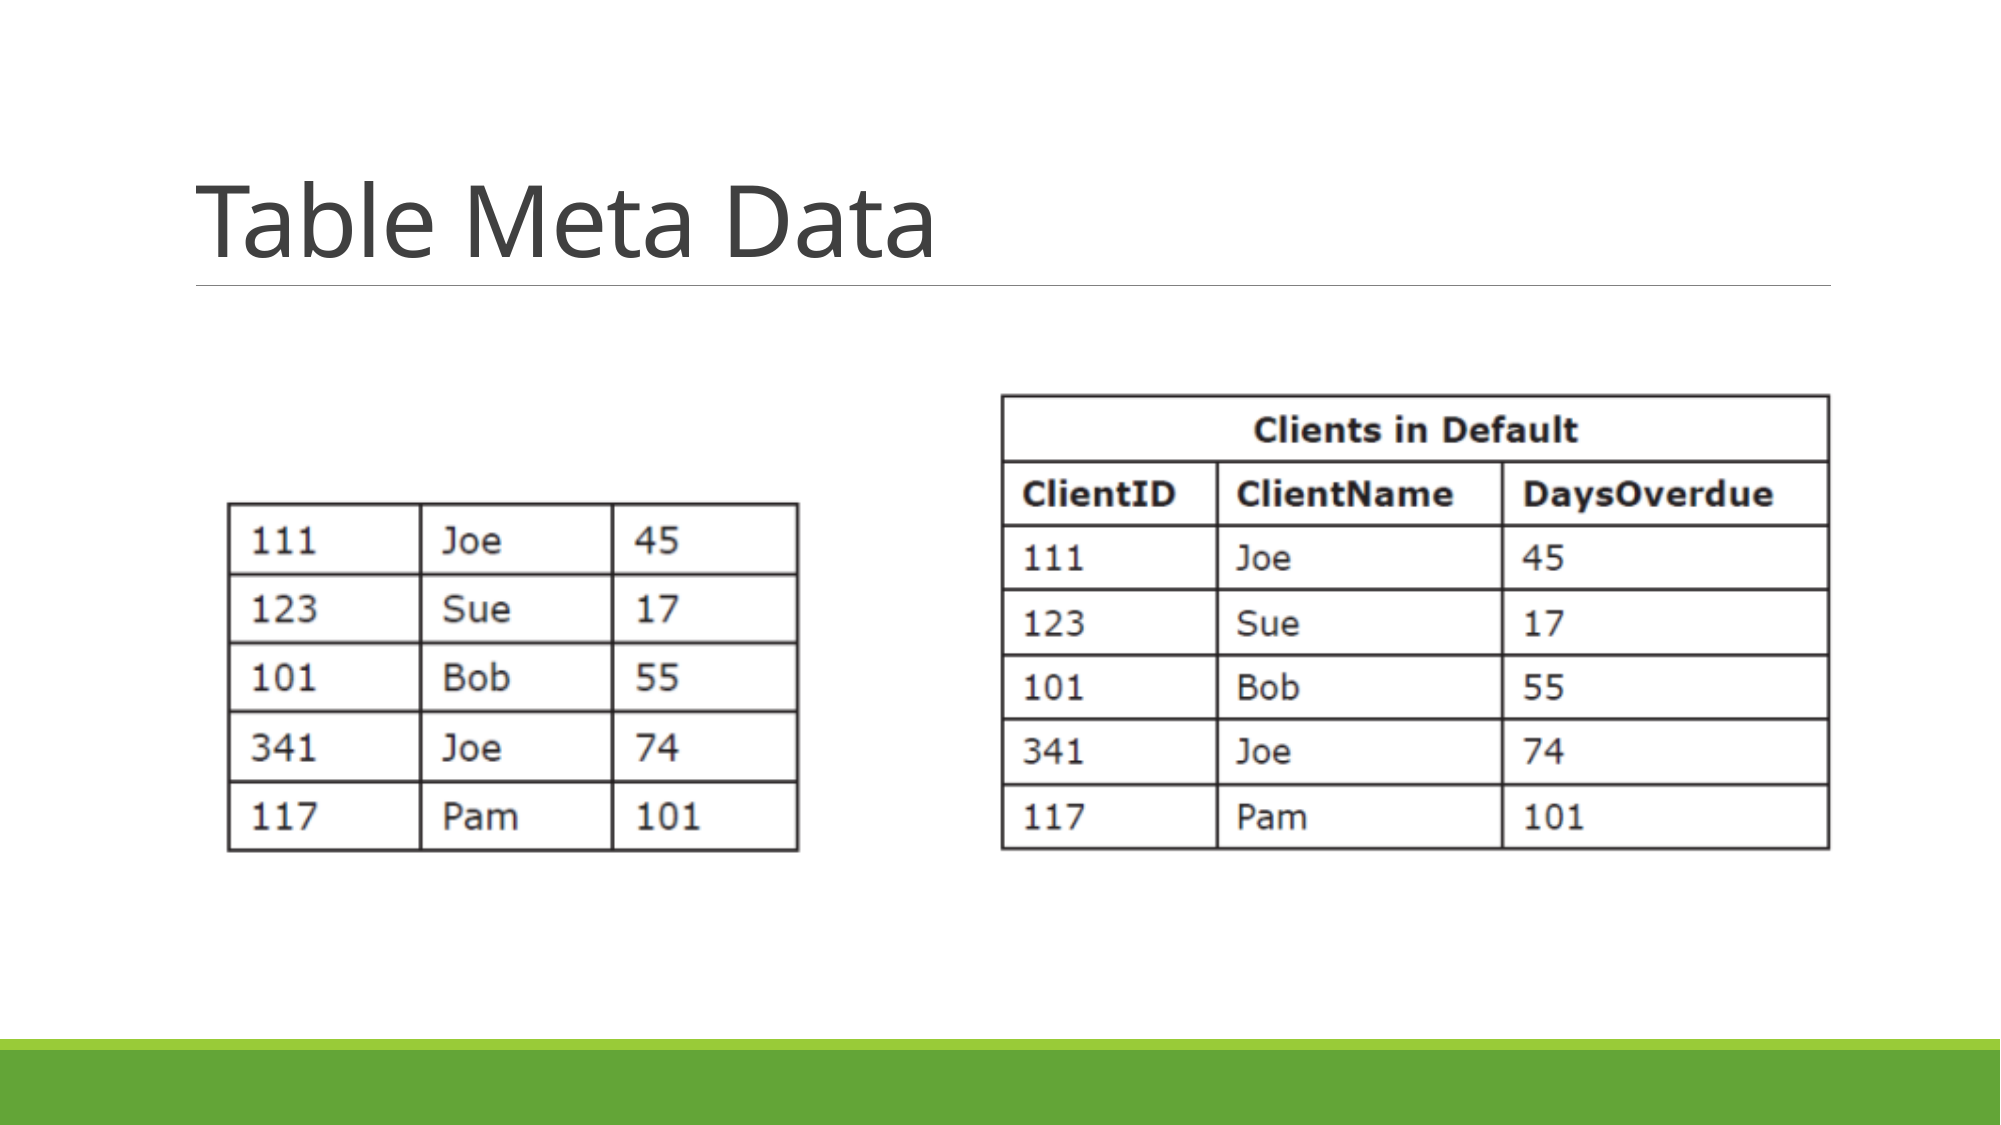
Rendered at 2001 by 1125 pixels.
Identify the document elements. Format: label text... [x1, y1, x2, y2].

title Table Meta Data [180, 47, 1830, 285]
picture [950, 365, 1861, 873]
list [179, 463, 838, 888]
